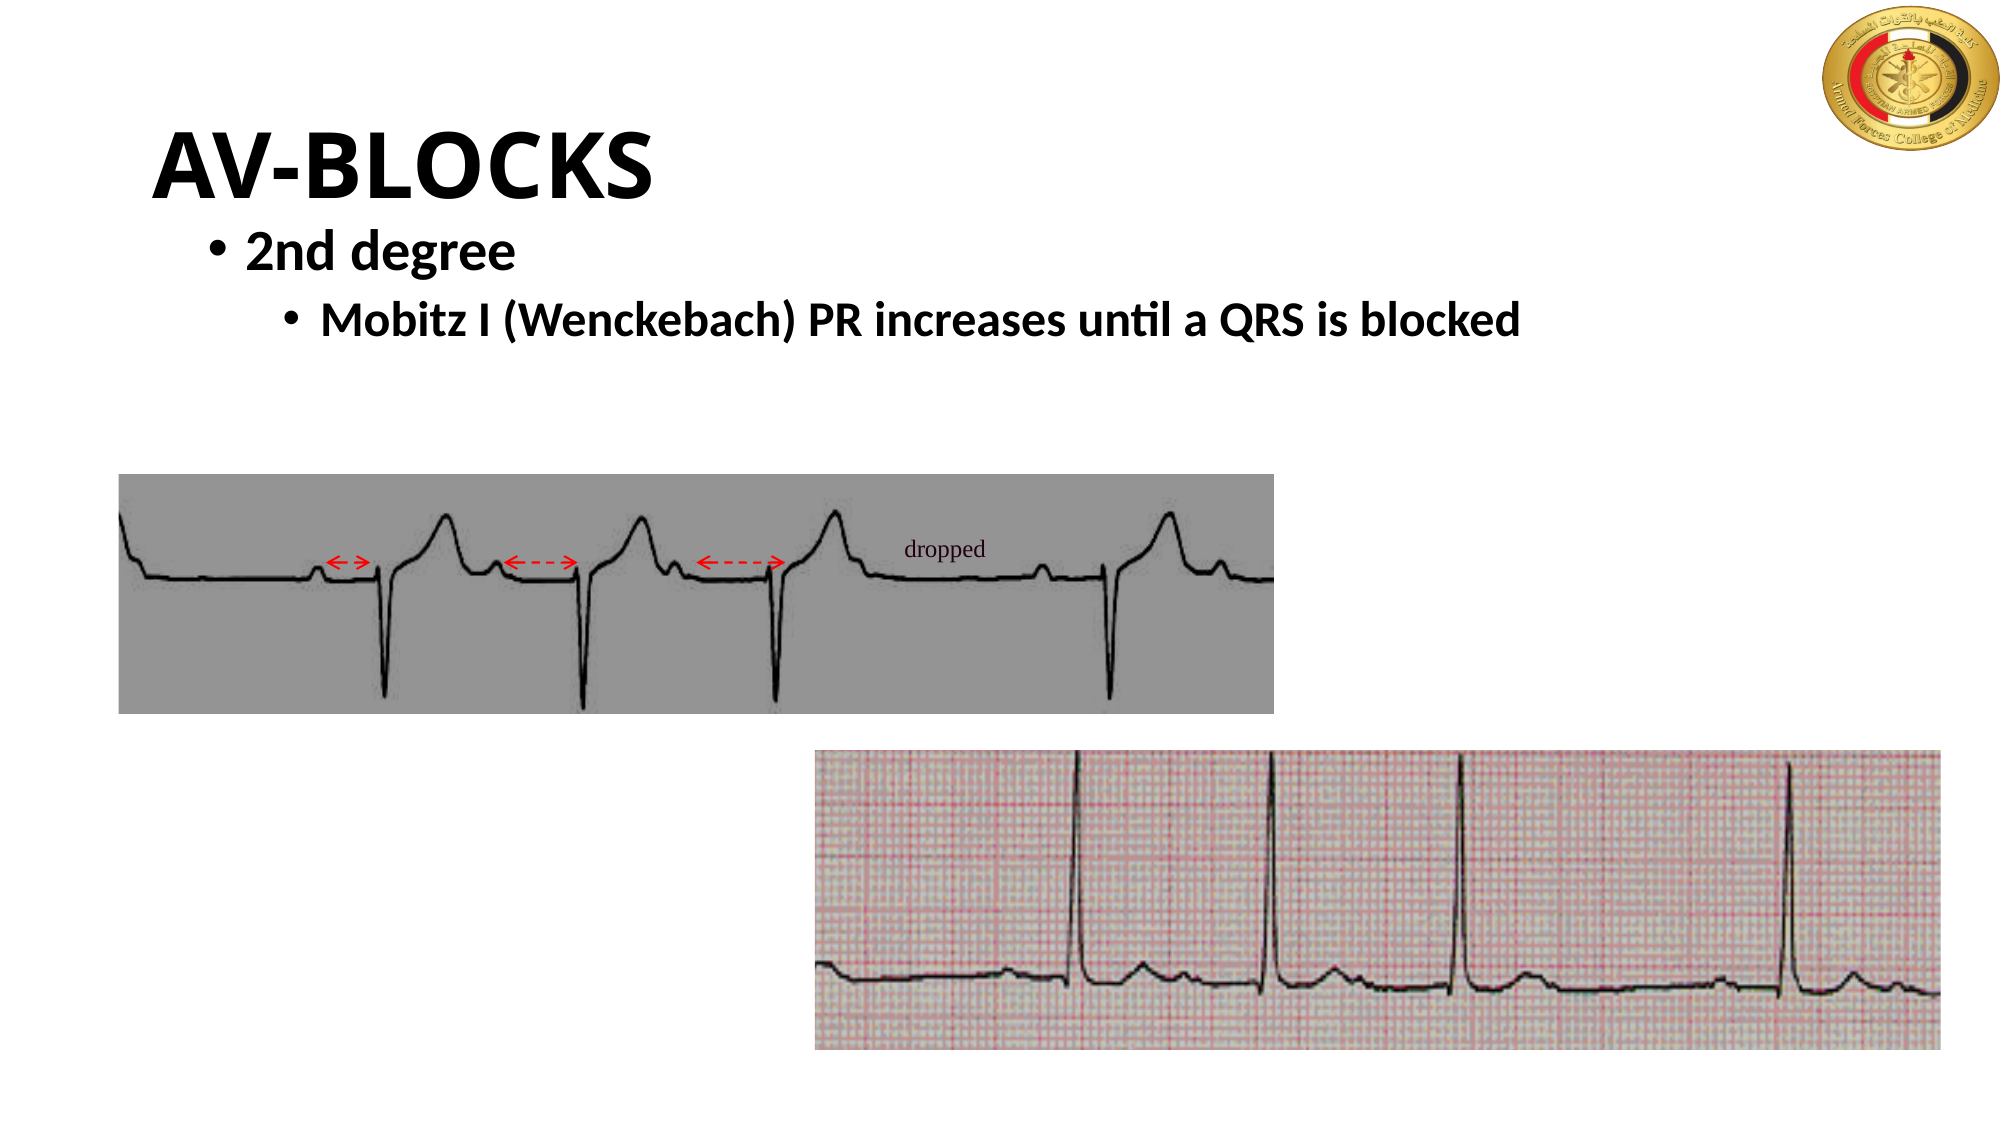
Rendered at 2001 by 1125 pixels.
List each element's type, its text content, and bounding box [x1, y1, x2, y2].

title AV-BLOCKS [137, 59, 1863, 278]
list 2nd degree Mobitz I (Wenckebach) PR increases until a QRS is blocked [192, 212, 1912, 625]
picture [118, 474, 1275, 714]
picture [814, 749, 1941, 1050]
picture [1822, 5, 2000, 151]
